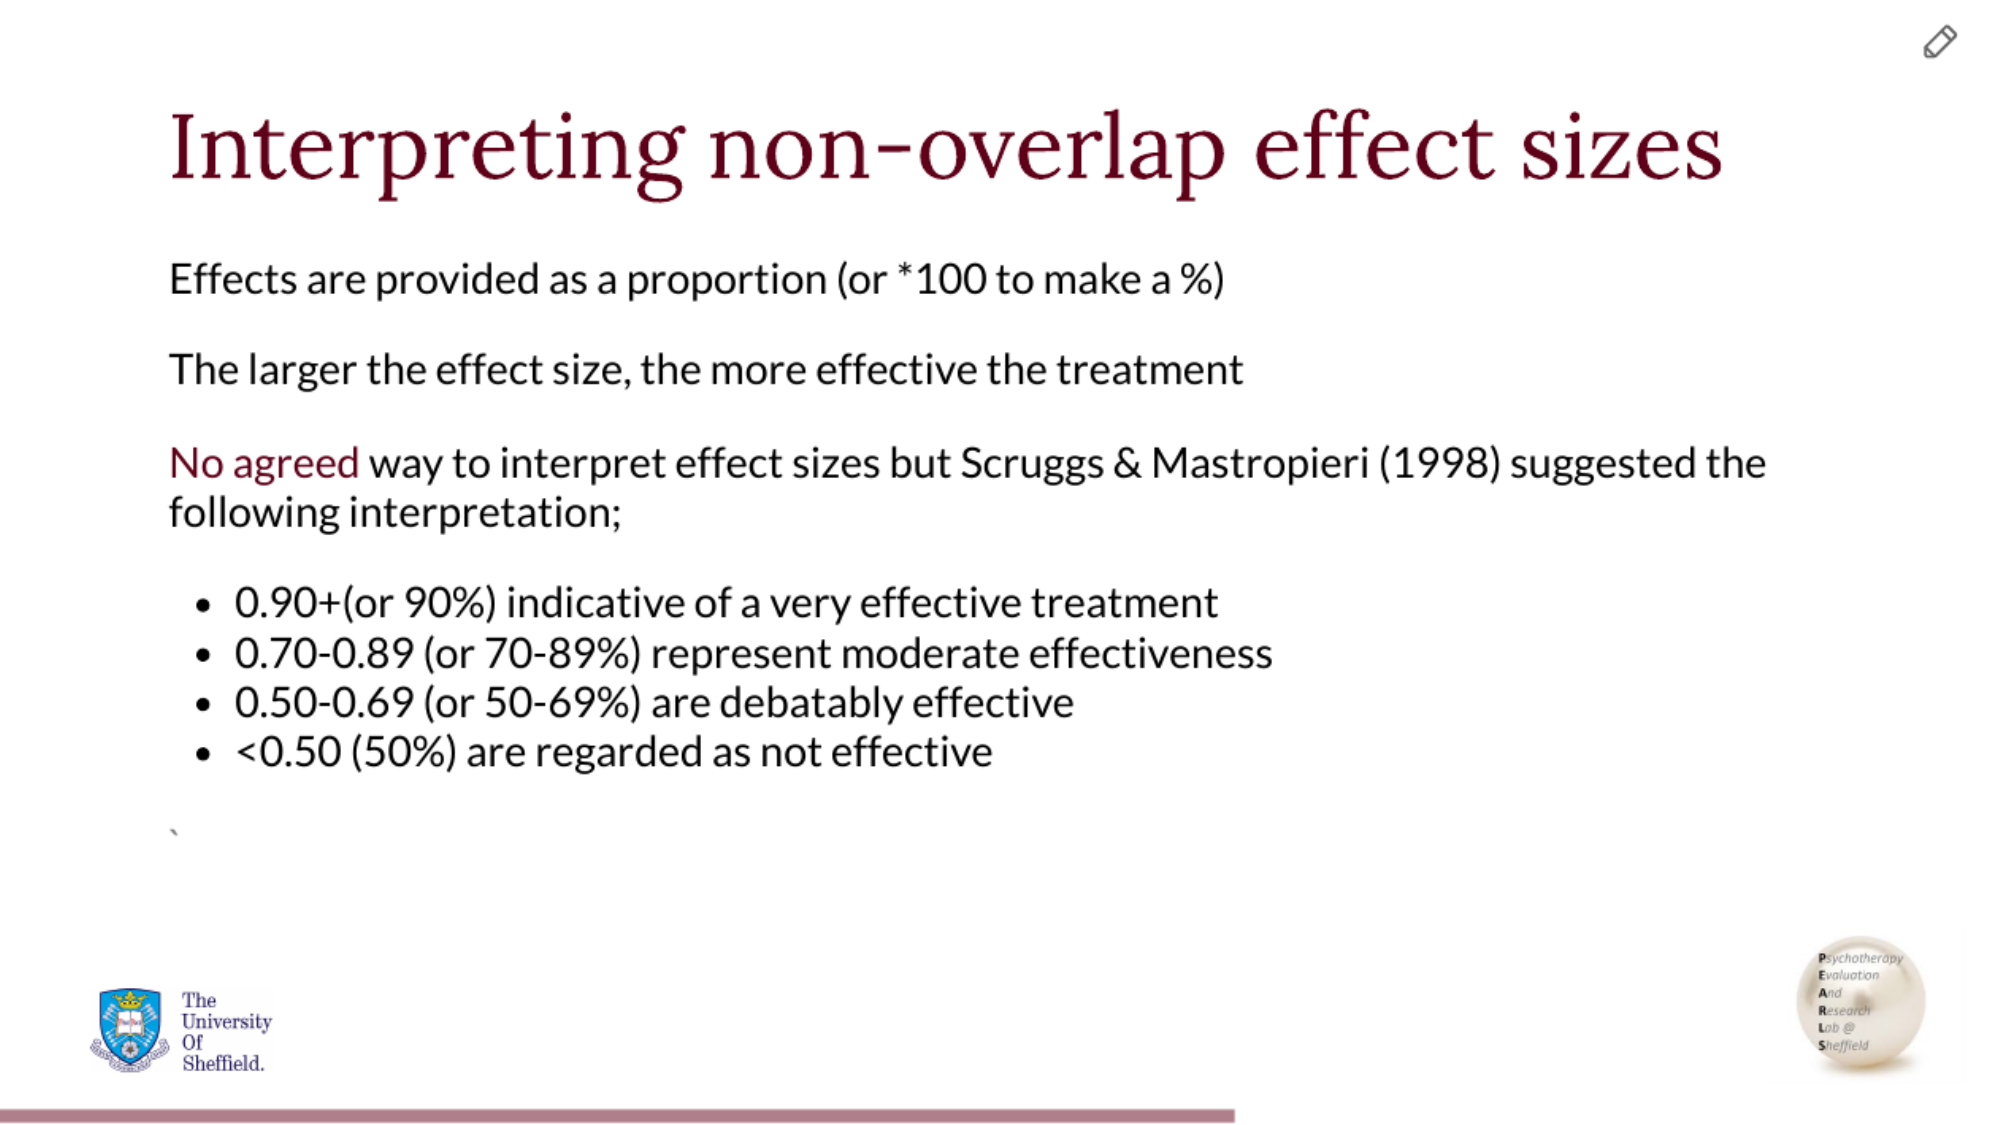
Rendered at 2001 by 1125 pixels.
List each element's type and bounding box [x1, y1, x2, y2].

list [0, 0, 2000, 1125]
